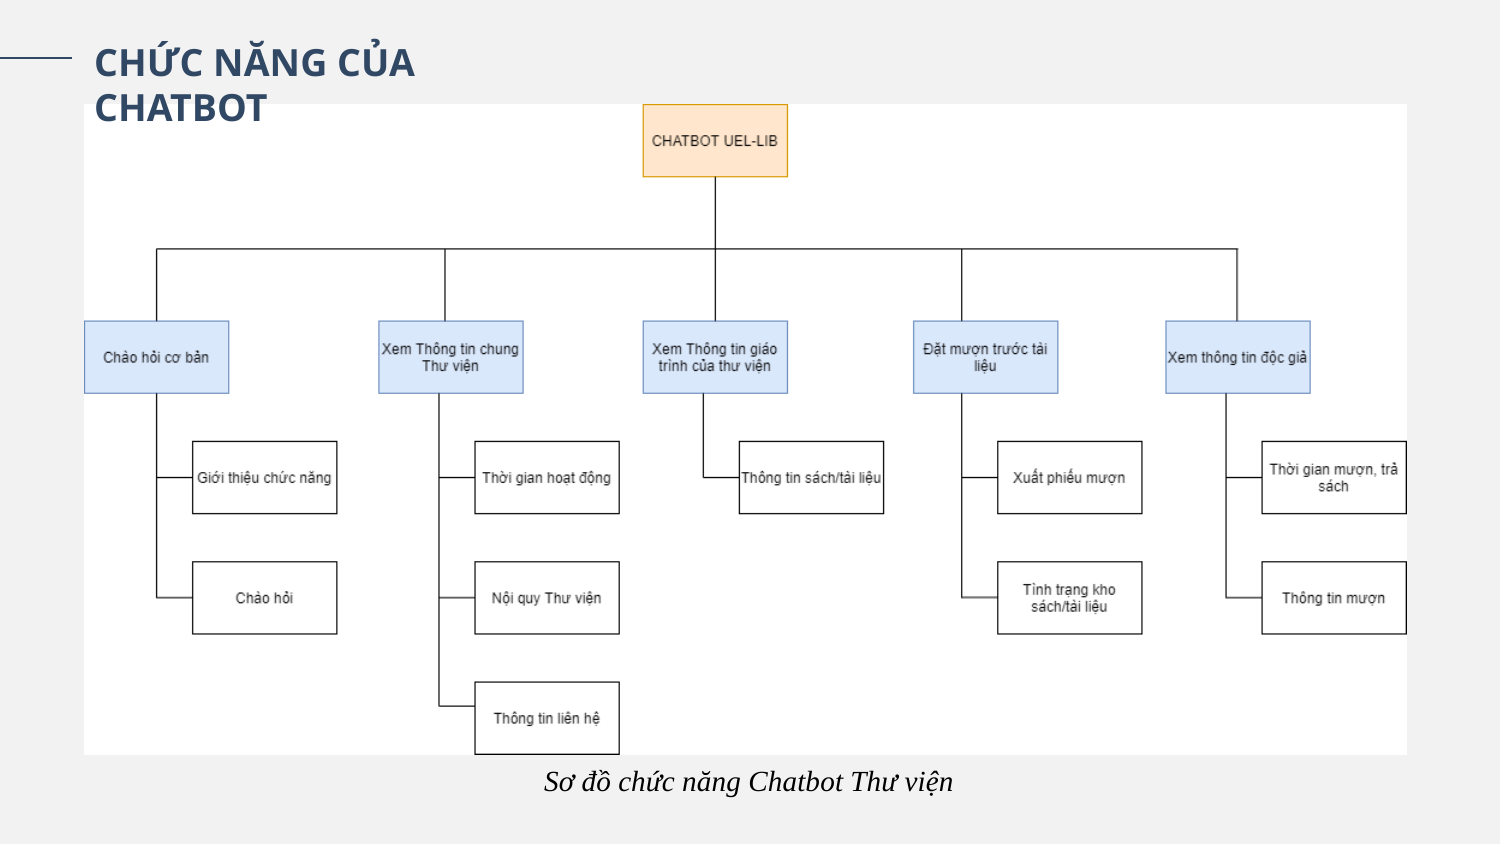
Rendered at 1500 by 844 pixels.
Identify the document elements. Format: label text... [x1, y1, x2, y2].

picture [83, 103, 1408, 756]
text_box CHỨC NĂNG CỦA CHATBOT [79, 31, 605, 136]
text_box Sơ đồ chức năng Chatbot Thư viện [522, 760, 970, 805]
